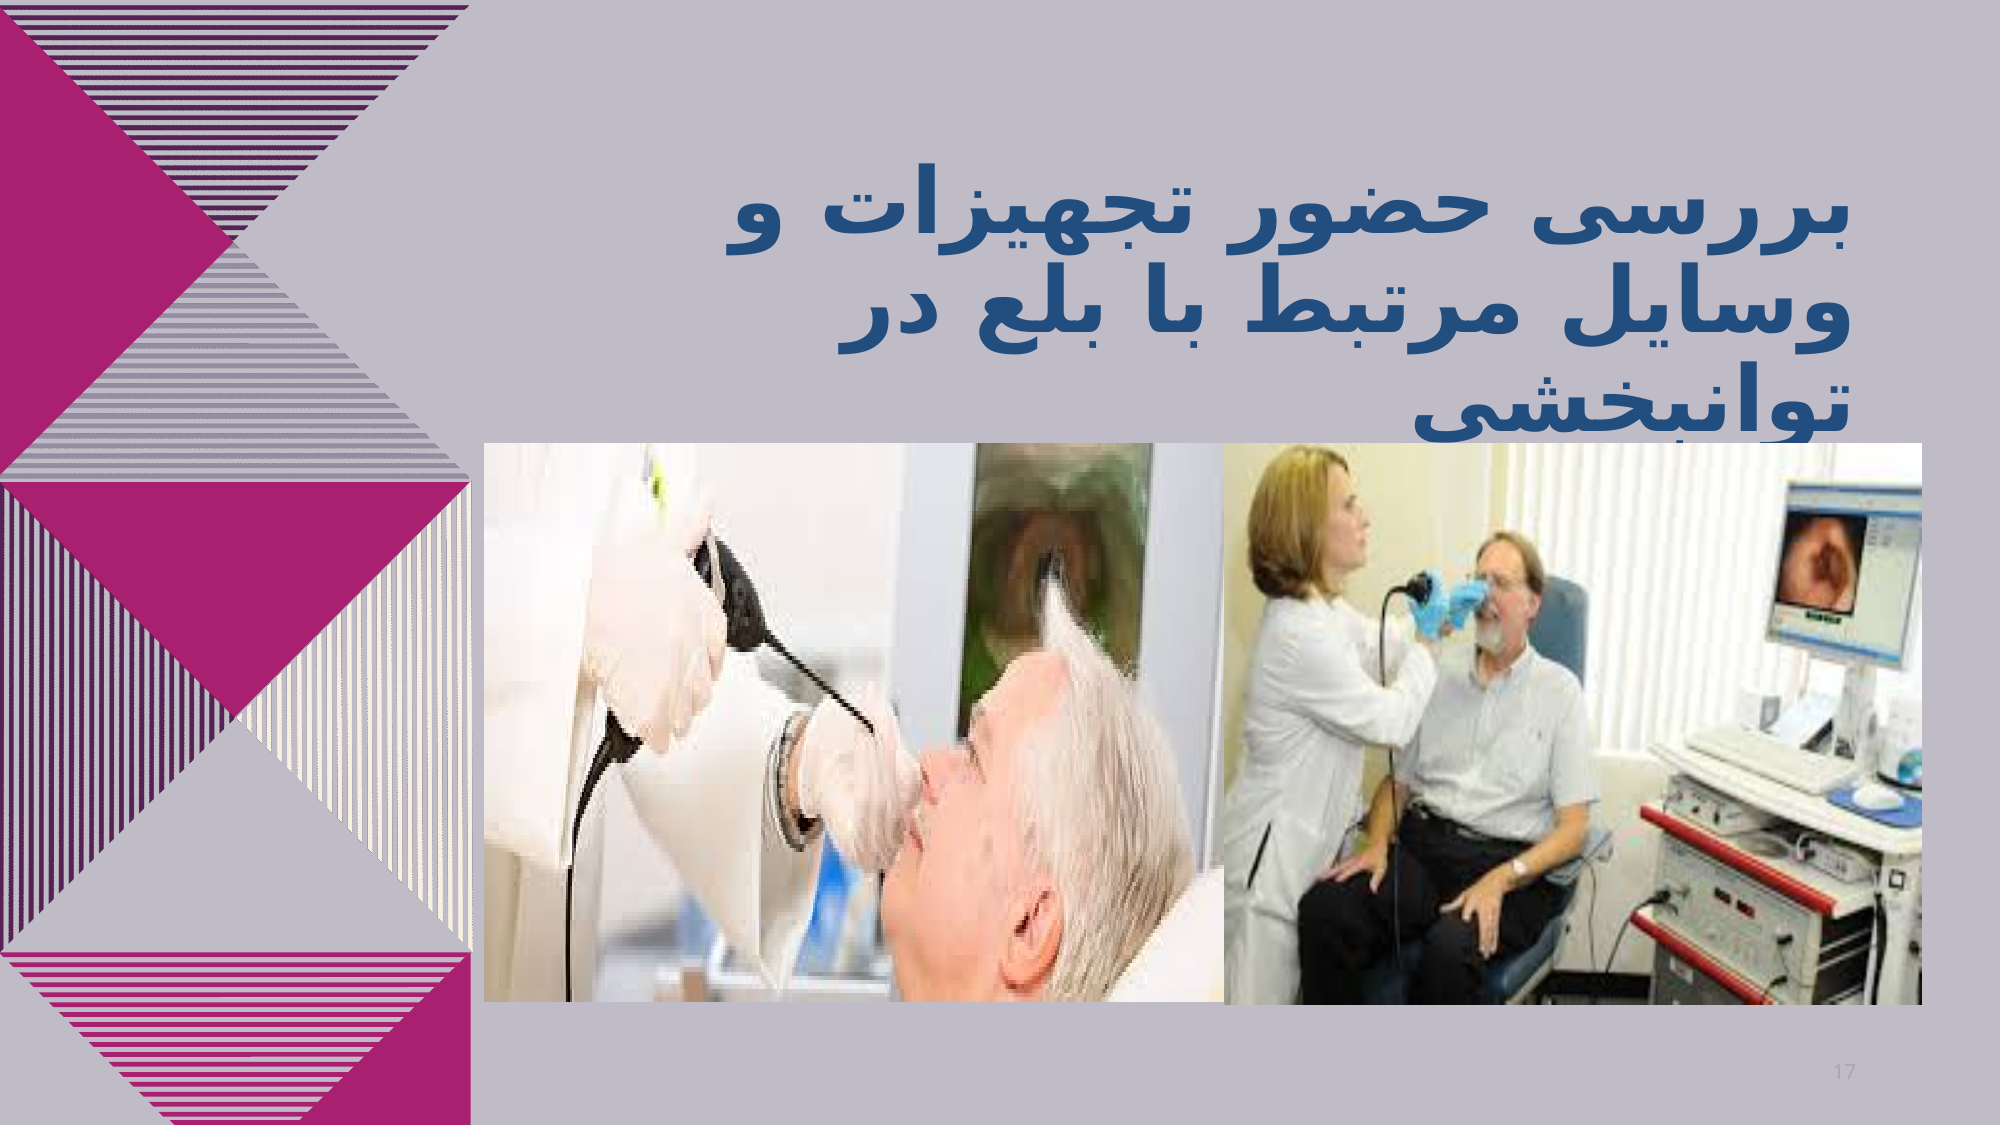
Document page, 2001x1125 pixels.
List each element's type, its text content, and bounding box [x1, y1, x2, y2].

picture [0, 0, 468, 241]
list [1224, 443, 1922, 1005]
picture [0, 483, 234, 951]
picture [0, 242, 469, 482]
picture [236, 481, 484, 952]
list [484, 443, 1224, 1003]
title بررسی حضور تجهیزات و وسایل مرتبط با بلع در توانبخشی [577, 146, 1872, 443]
slide_number 17 [1796, 1042, 1872, 1103]
